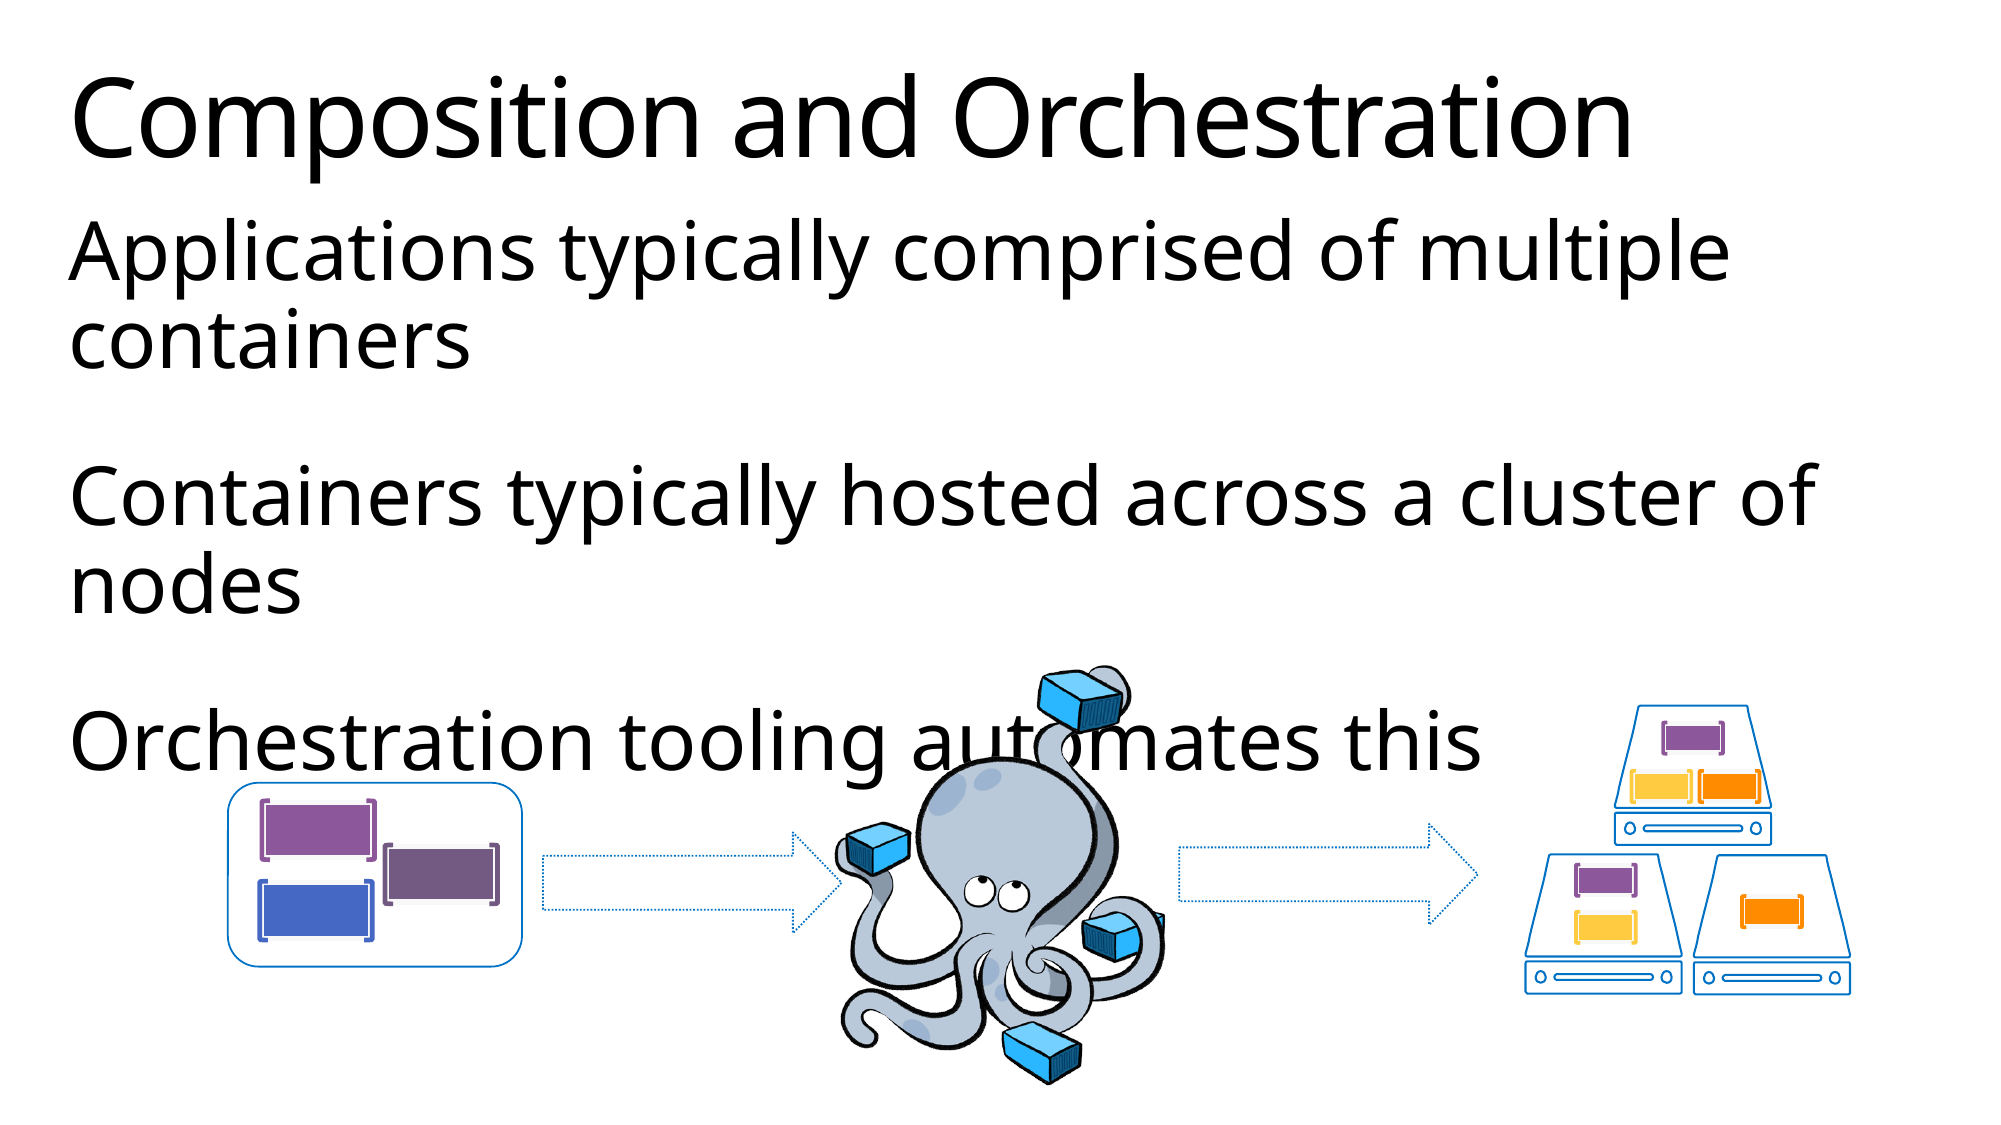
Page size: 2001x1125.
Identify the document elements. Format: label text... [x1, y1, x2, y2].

picture [779, 657, 1221, 1093]
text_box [1631, 770, 1692, 803]
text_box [259, 880, 373, 941]
text_box [1693, 962, 1851, 995]
text_box [226, 781, 523, 968]
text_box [261, 800, 375, 860]
text_box [1525, 961, 1682, 994]
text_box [384, 844, 498, 905]
list Applications typically comprised of multiple containers Containers typically hosted across a cluster of nodes Orchestration tooling automates this [44, 195, 1956, 641]
text_box [1614, 705, 1772, 808]
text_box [1575, 864, 1636, 897]
text_box [1221, 823, 1479, 925]
text_box [1525, 854, 1682, 957]
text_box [1575, 911, 1636, 944]
text_box [542, 854, 779, 911]
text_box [1662, 722, 1724, 754]
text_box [1741, 895, 1803, 928]
text_box [1693, 855, 1851, 958]
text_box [1699, 770, 1760, 803]
title Composition and Orchestration [44, 47, 1957, 196]
text_box [1614, 812, 1772, 845]
